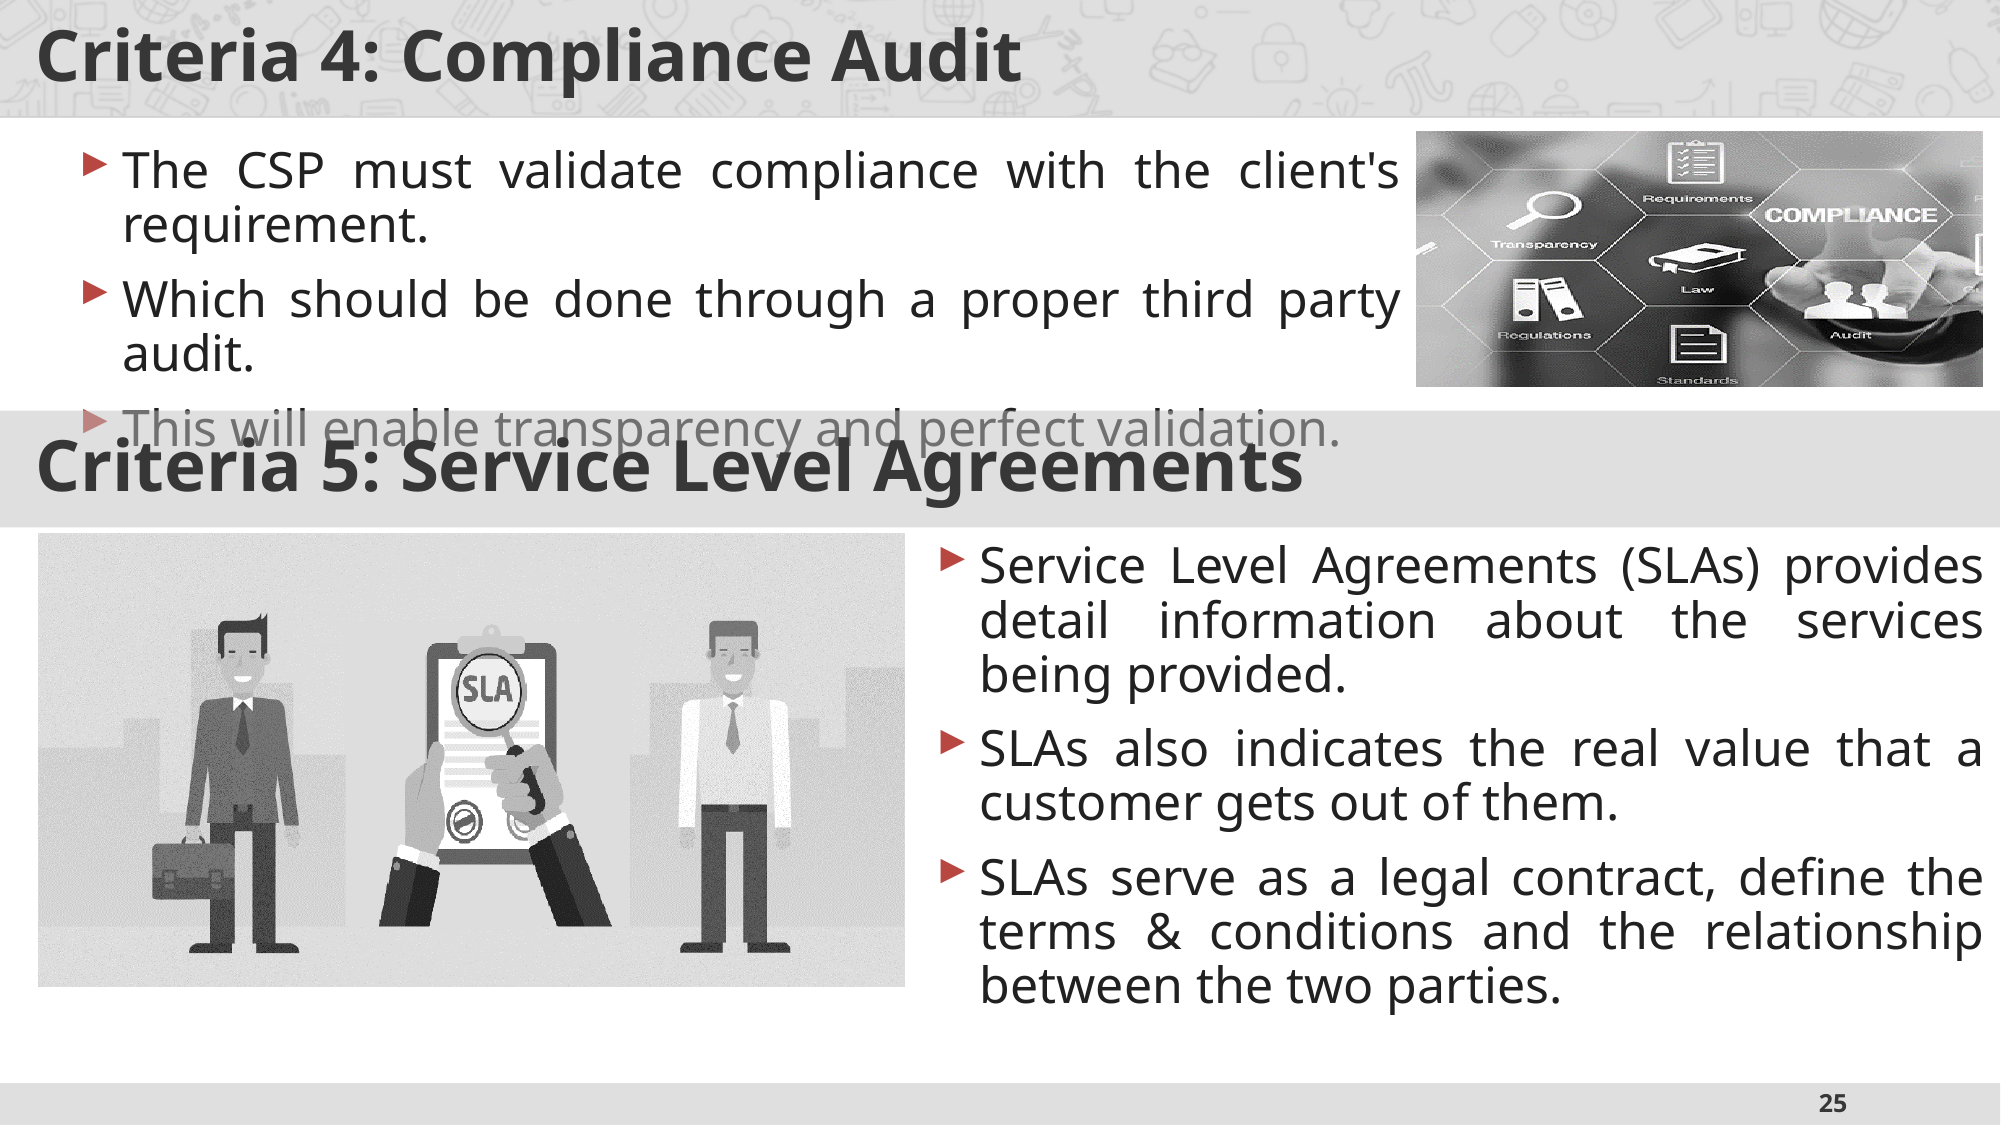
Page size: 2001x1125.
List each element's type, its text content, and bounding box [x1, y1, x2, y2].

text_box Criteria 5: Service Level Agreements [0, 410, 2000, 528]
text_box Service Level Agreements (SLAs) provides detail information about the services being provided. SLAs also indicates the real value that a customer gets out of them. SLAs serve as a legal contract, define the terms & conditions and the relationship between the two parties. [921, 533, 2000, 1025]
list The CSP must validate compliance with the client's requirement. Which should be done through a proper third party audit. This will enable transparency and perfect validation. [63, 137, 1417, 405]
picture [38, 533, 905, 987]
title Criteria 4: Compliance Audit [0, 0, 2000, 117]
picture [1416, 131, 1983, 387]
